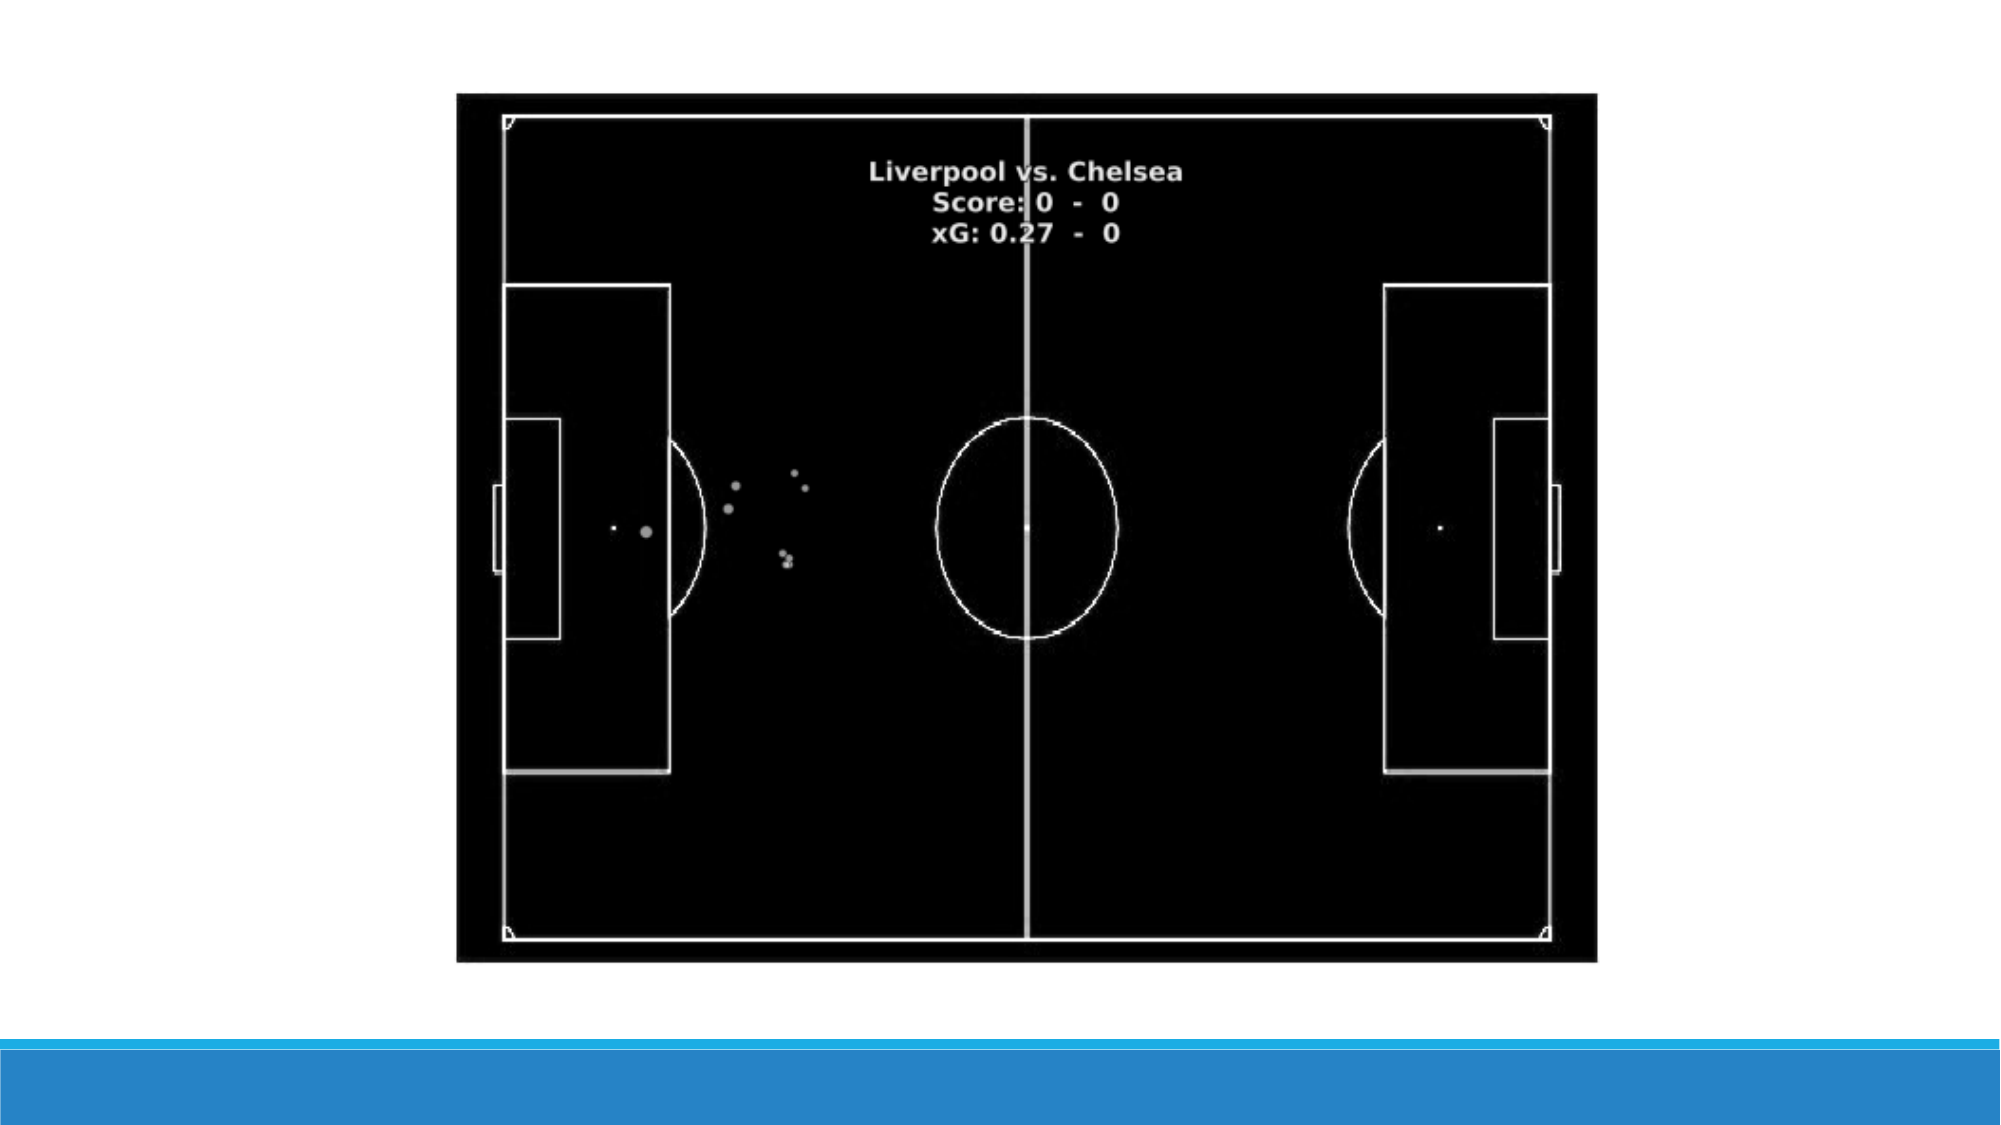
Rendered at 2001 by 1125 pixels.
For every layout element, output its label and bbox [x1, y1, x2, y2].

picture [418, 72, 1634, 985]
